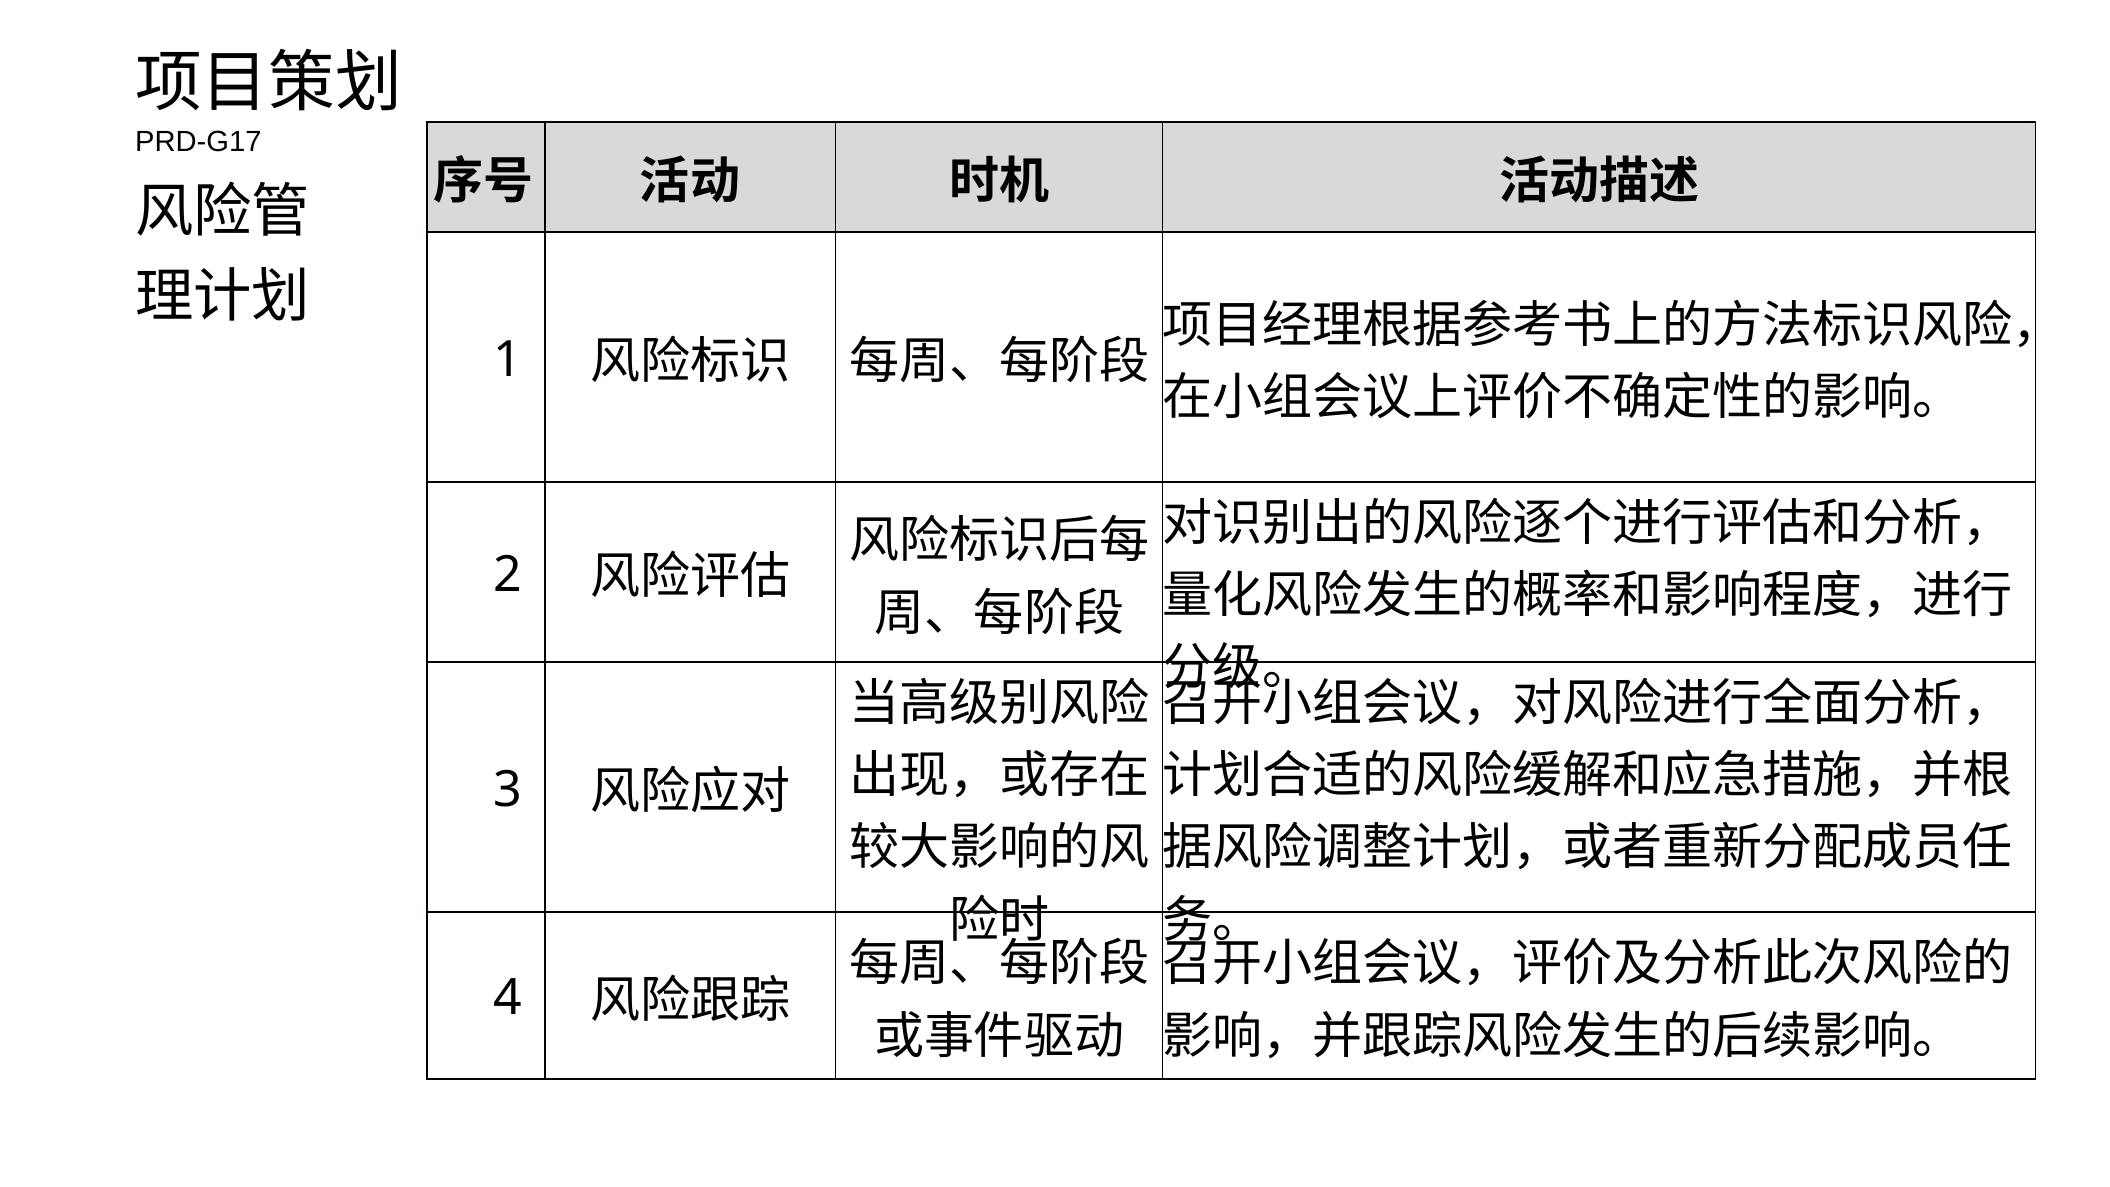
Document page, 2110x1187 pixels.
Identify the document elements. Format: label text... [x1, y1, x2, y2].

table_header 时机 [836, 123, 1162, 231]
table_cell 每周、每阶段 [836, 233, 1162, 481]
table_cell 风险评估 [546, 483, 835, 661]
text_box 项目策划 [135, 38, 783, 119]
table_cell 4 [428, 913, 544, 1078]
table_cell 风险应对 [546, 663, 835, 911]
table_cell 风险跟踪 [546, 913, 835, 1078]
text_box 风险管 理计划 [135, 173, 386, 329]
table_cell 项目经理根据参考书上的方法标识风险，在小组会议上评价不确定性的影响。 [1163, 233, 2035, 481]
table_cell 1 [428, 233, 544, 481]
table_cell 2 [428, 483, 544, 661]
table_cell 当高级别风险出现，或存在较大影响的风险时 [836, 663, 1162, 911]
table_cell 对识别出的风险逐个进行评估和分析，量化风险发生的概率和影响程度，进行分级。 [1163, 483, 2035, 661]
table_header 序号 [428, 123, 544, 231]
text_box PRD-G17 [135, 122, 291, 158]
table_cell 风险标识后每周、每阶段 [836, 483, 1162, 661]
table_header 活动描述 [1163, 123, 2035, 231]
table_cell 召开小组会议，对风险进行全面分析，计划合适的风险缓解和应急措施，并根据风险调整计划，或者重新分配成员任务。 [1163, 663, 2035, 911]
table_header 活动 [546, 123, 835, 231]
table_cell 3 [428, 663, 544, 911]
table_cell 风险标识 [546, 233, 835, 481]
table_cell 每周、每阶段或事件驱动 [836, 913, 1162, 1078]
table_cell 召开小组会议，评价及分析此次风险的影响，并跟踪风险发生的后续影响。 [1163, 913, 2035, 1078]
